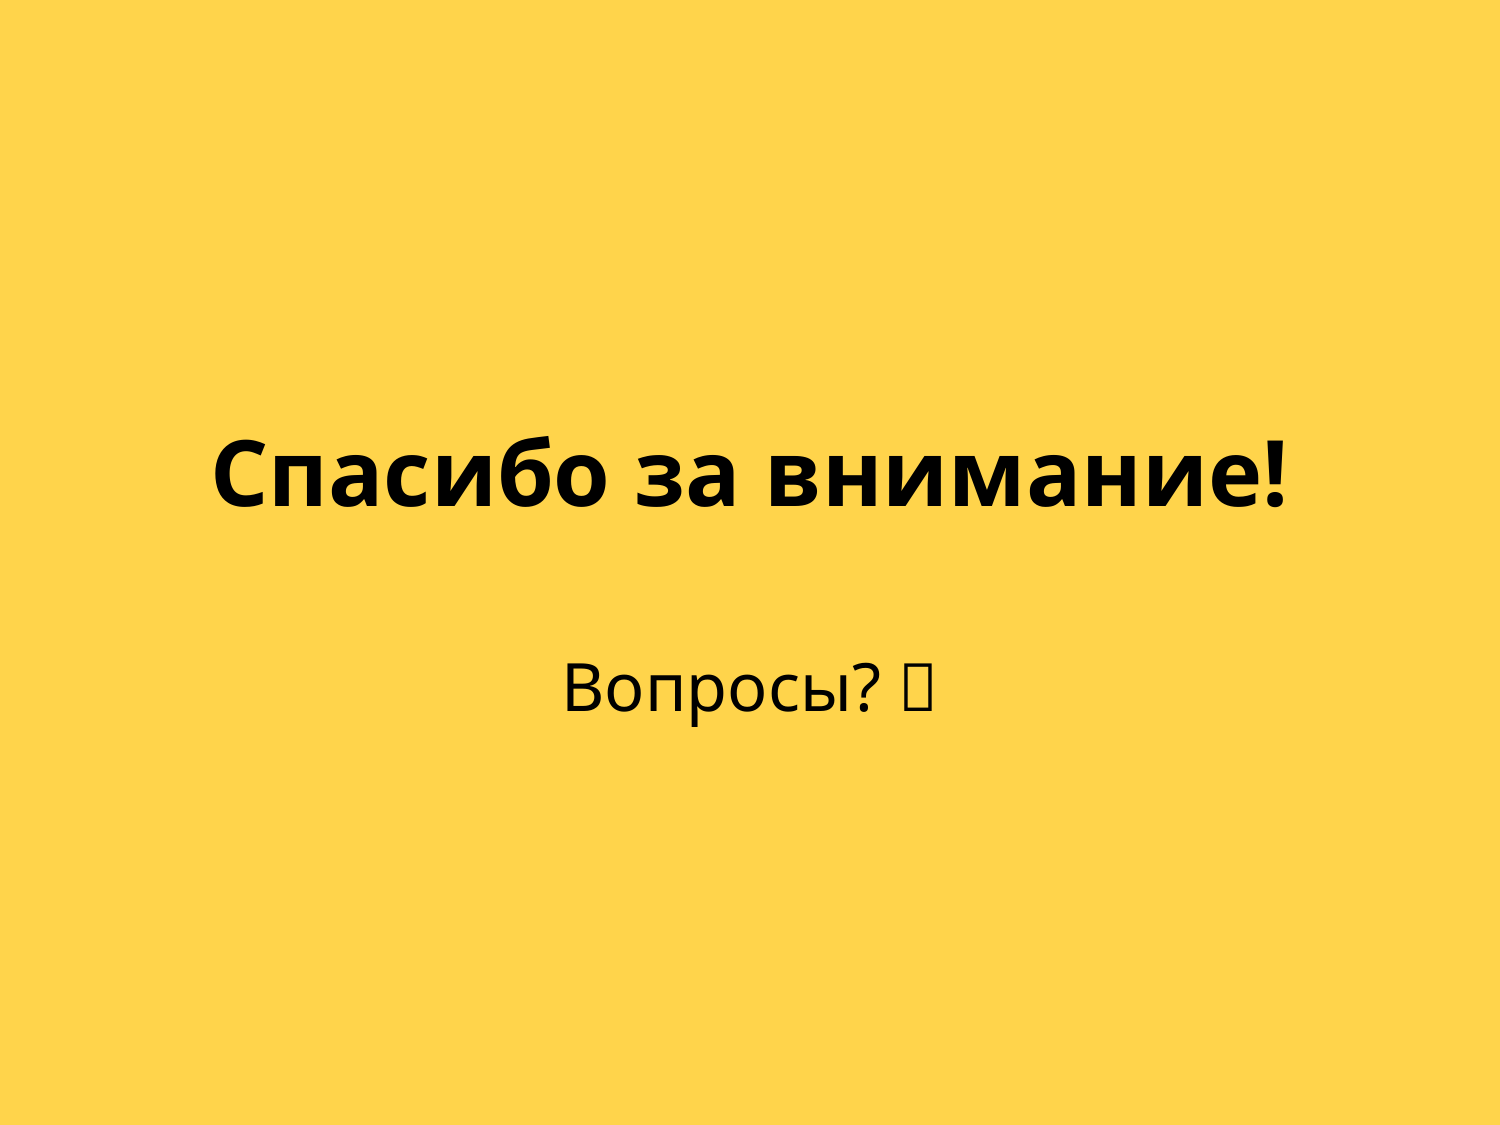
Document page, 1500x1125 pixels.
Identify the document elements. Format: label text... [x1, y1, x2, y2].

subtitle Вопросы?  [225, 637, 1275, 925]
title Спасибо за внимание! [112, 349, 1388, 591]
